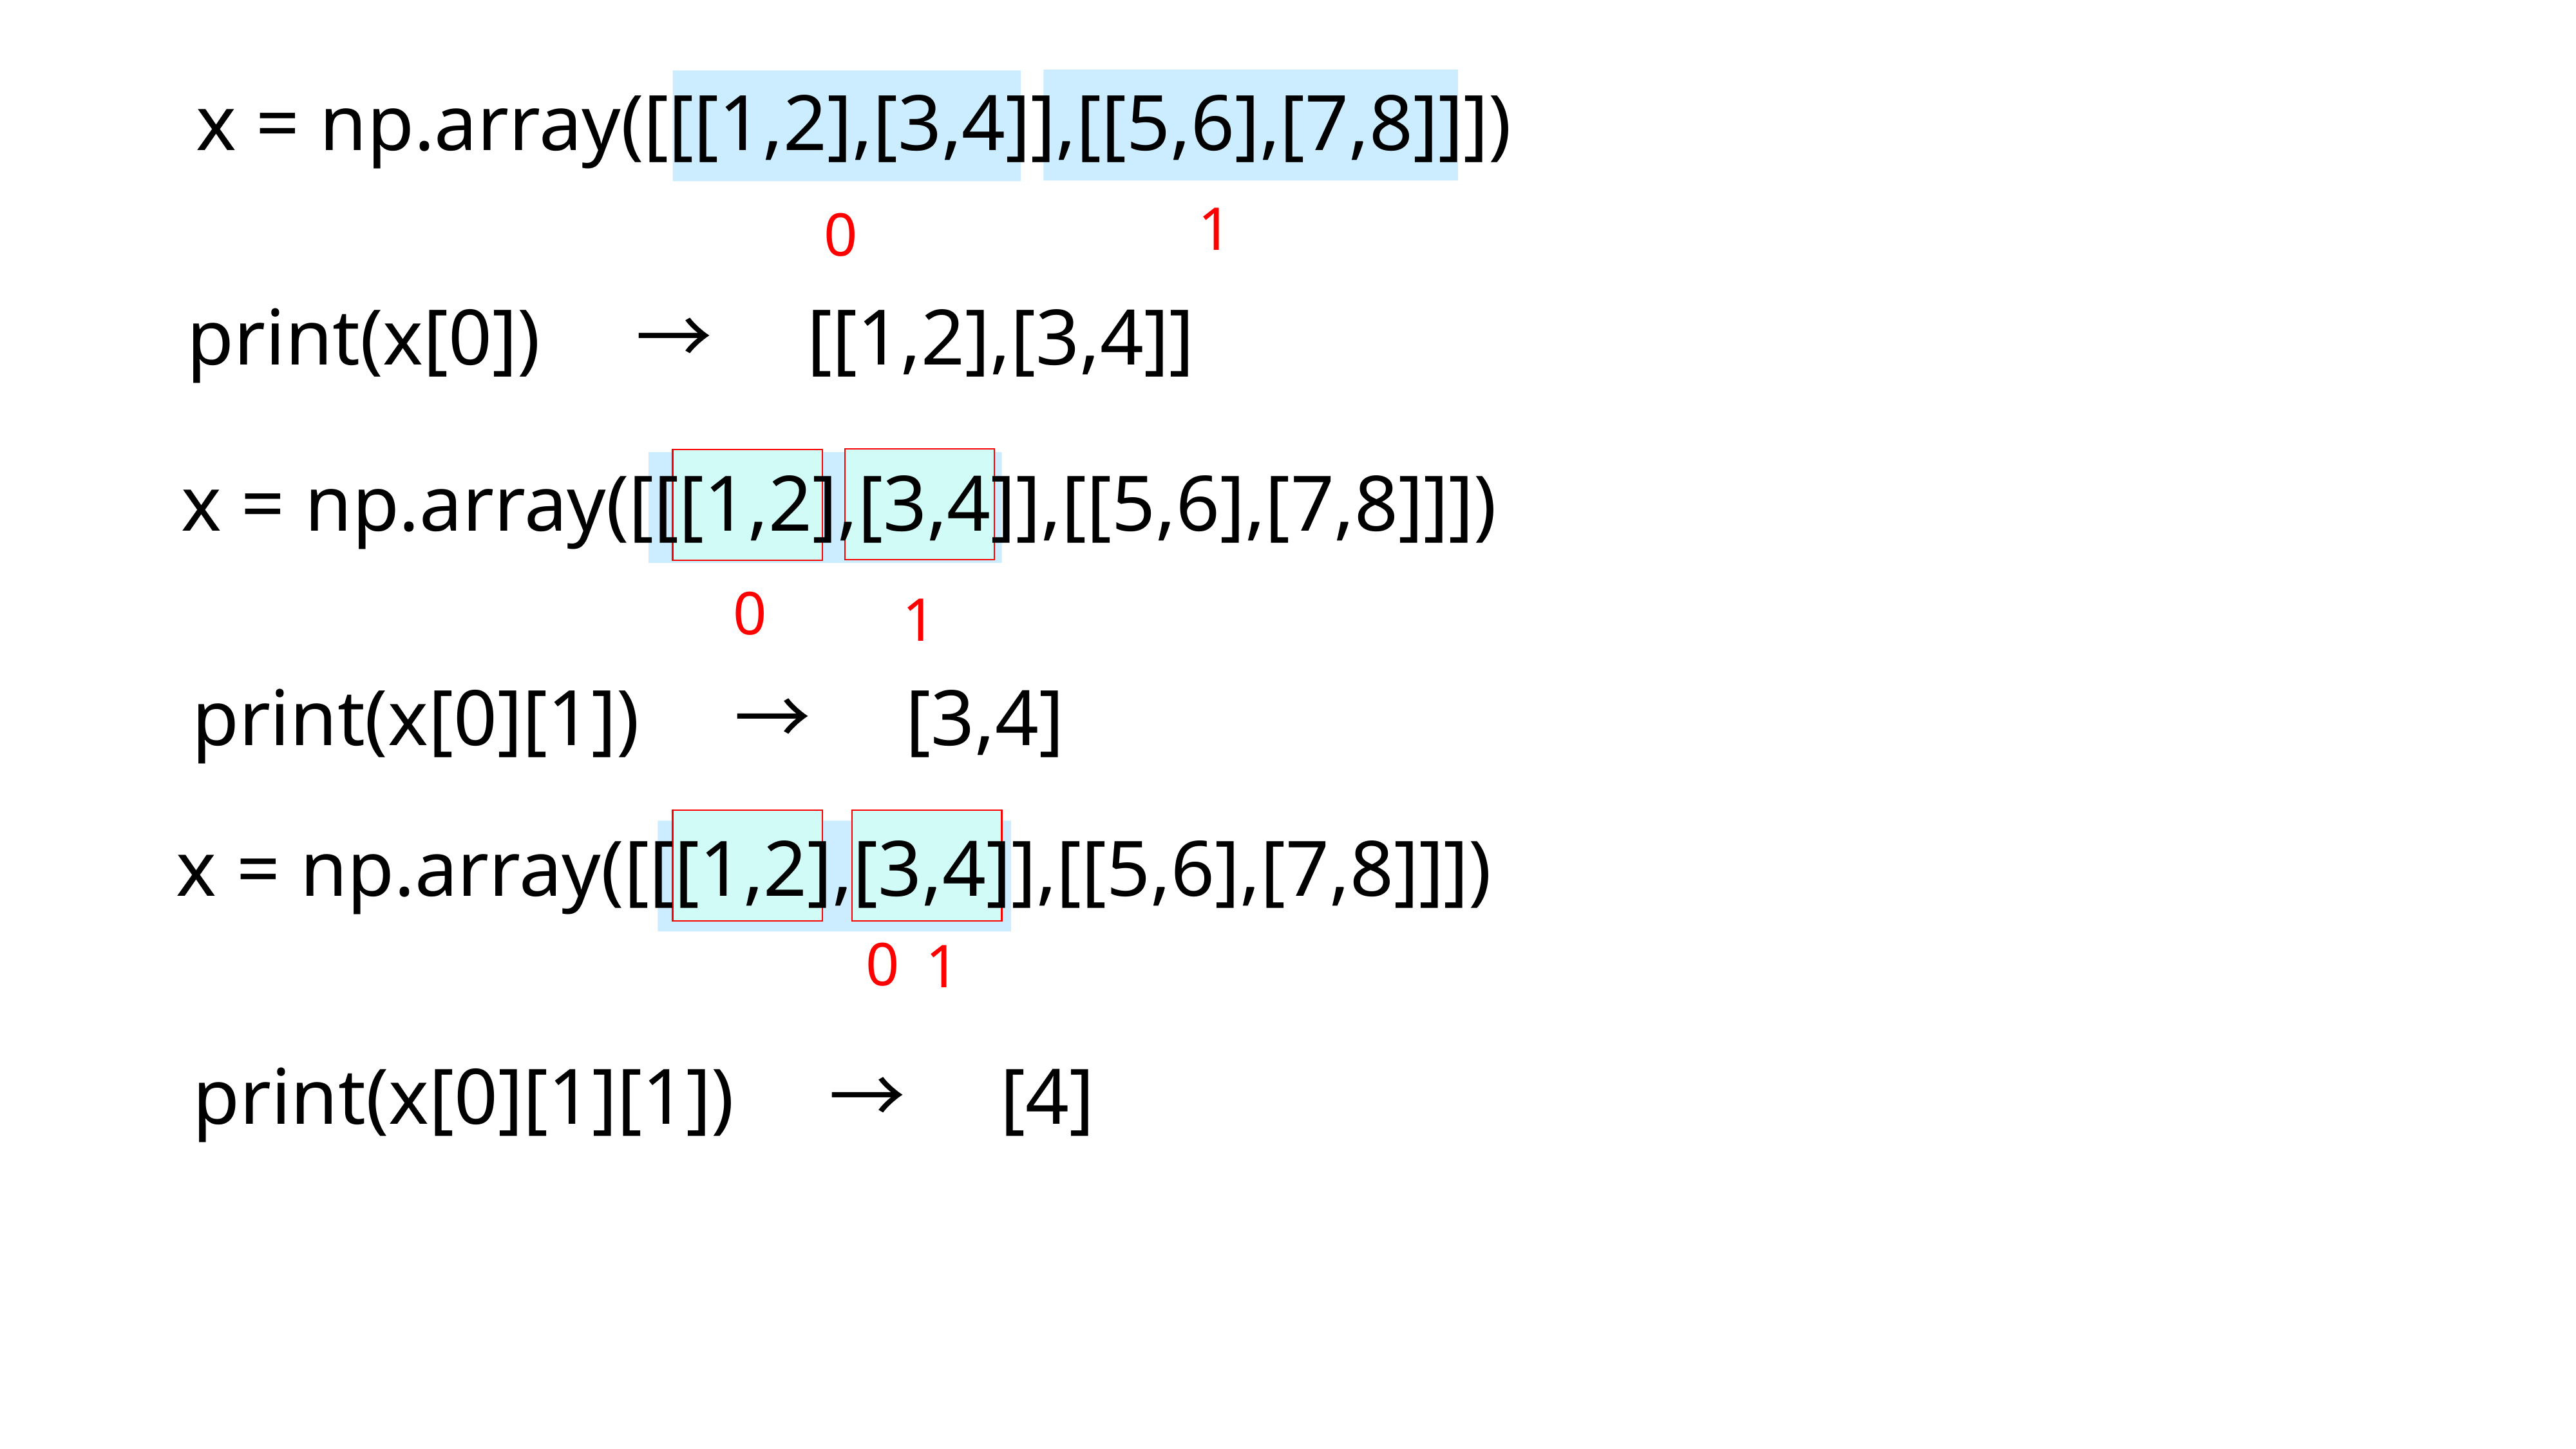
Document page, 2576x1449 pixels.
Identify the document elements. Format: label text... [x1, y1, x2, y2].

text_box [851, 917, 1002, 922]
text_box print(x[0]) → [[1,2],[3,4]] [182, 282, 1200, 385]
text_box [844, 552, 995, 560]
text_box 0 [801, 191, 880, 274]
text_box [1043, 171, 1458, 181]
text_box [658, 917, 851, 932]
text_box [649, 552, 1002, 564]
text_box [851, 810, 1002, 814]
text_box print(x[0][1][1]) → [4] [187, 1042, 1101, 1145]
text_box 0 [843, 921, 923, 1003]
text_box [672, 917, 823, 922]
text_box 0 [710, 570, 790, 652]
text_box [672, 552, 823, 561]
text_box 1 [903, 923, 982, 1005]
text_box [672, 810, 823, 814]
text_box x = np.array([[[1,2],[3,4]],[[5,6],[7,8]]]) [171, 814, 1499, 917]
text_box [923, 917, 1011, 932]
text_box [672, 171, 1021, 182]
text_box x = np.array([[[1,2],[3,4]],[[5,6],[7,8]]]) [191, 68, 1518, 171]
text_box print(x[0][1]) → [3,4] [186, 663, 1070, 766]
text_box x = np.array([[[1,2],[3,4]],[[5,6],[7,8]]]) [175, 449, 1503, 552]
text_box 1 [880, 576, 960, 659]
text_box 1 [1175, 185, 1255, 268]
